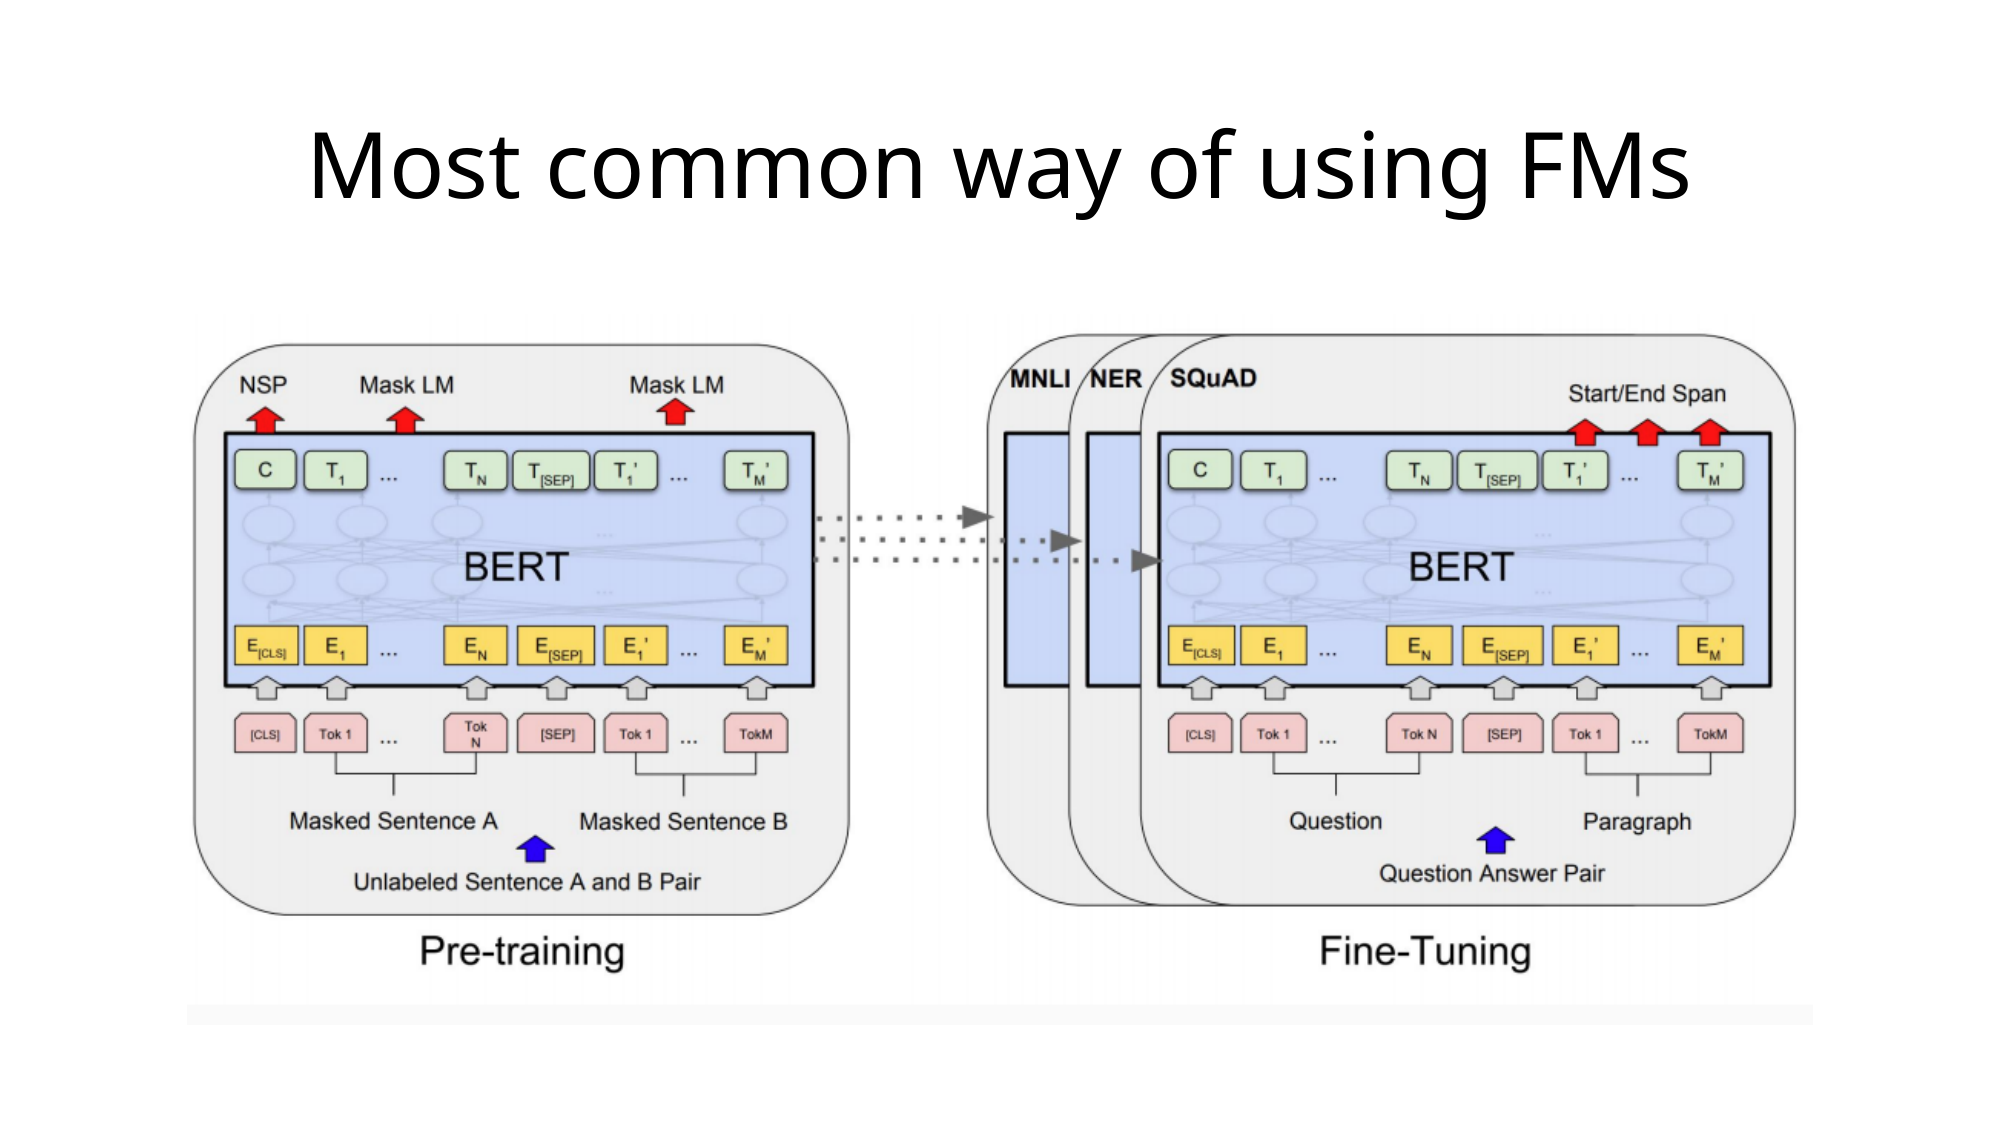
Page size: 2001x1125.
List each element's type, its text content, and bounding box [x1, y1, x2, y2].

title Most common way of using FMs [137, 59, 1863, 278]
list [187, 314, 1813, 1025]
